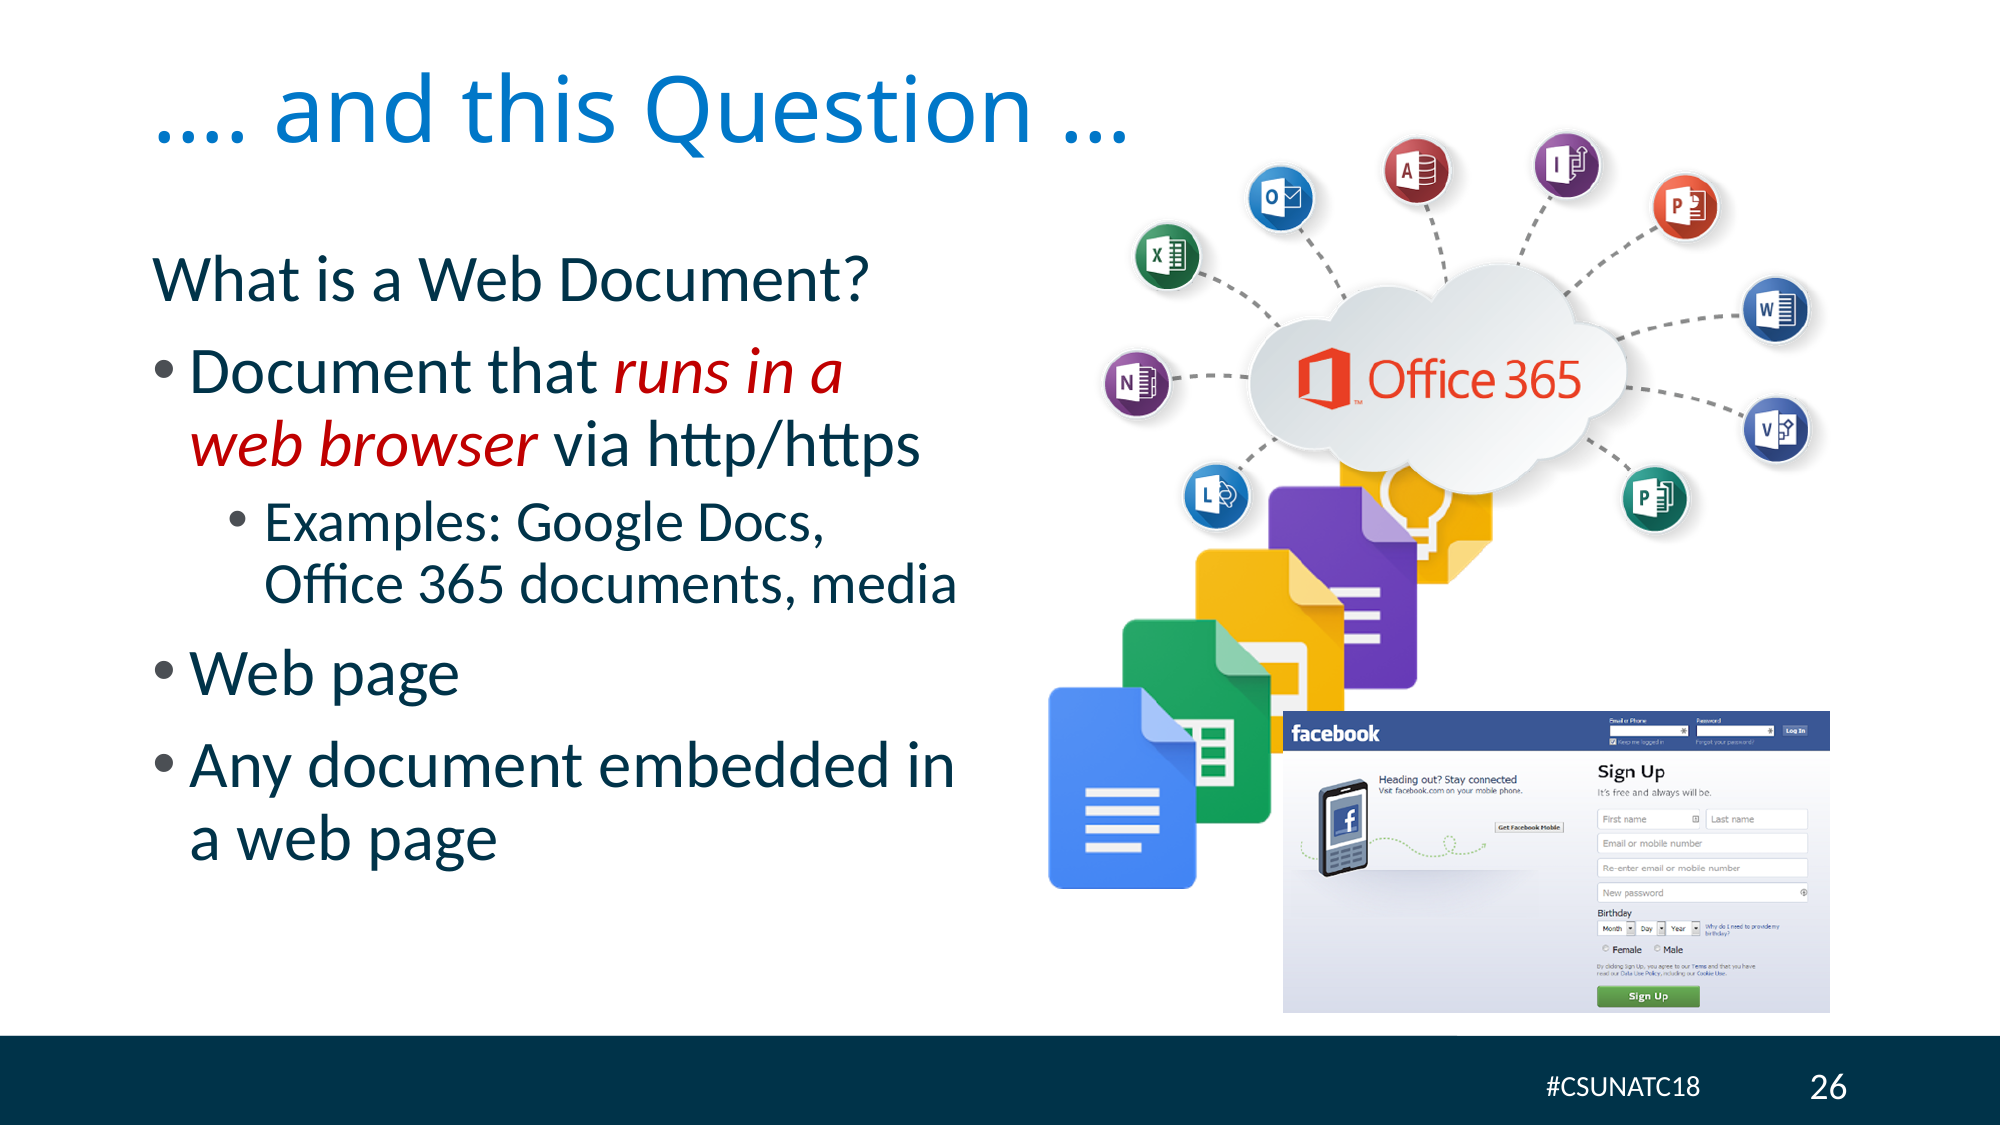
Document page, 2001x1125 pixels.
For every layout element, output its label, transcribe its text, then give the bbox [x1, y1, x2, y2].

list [1048, 110, 1844, 1013]
slide_number 26 [1712, 1053, 1863, 1116]
title …. and this Question … [137, 30, 1863, 196]
list What is a Web Document? Document that runs in a web browser via http/https Examples: Google Docs, Office 365 documents, media Web page Any document embedded in a web page [137, 235, 988, 1013]
